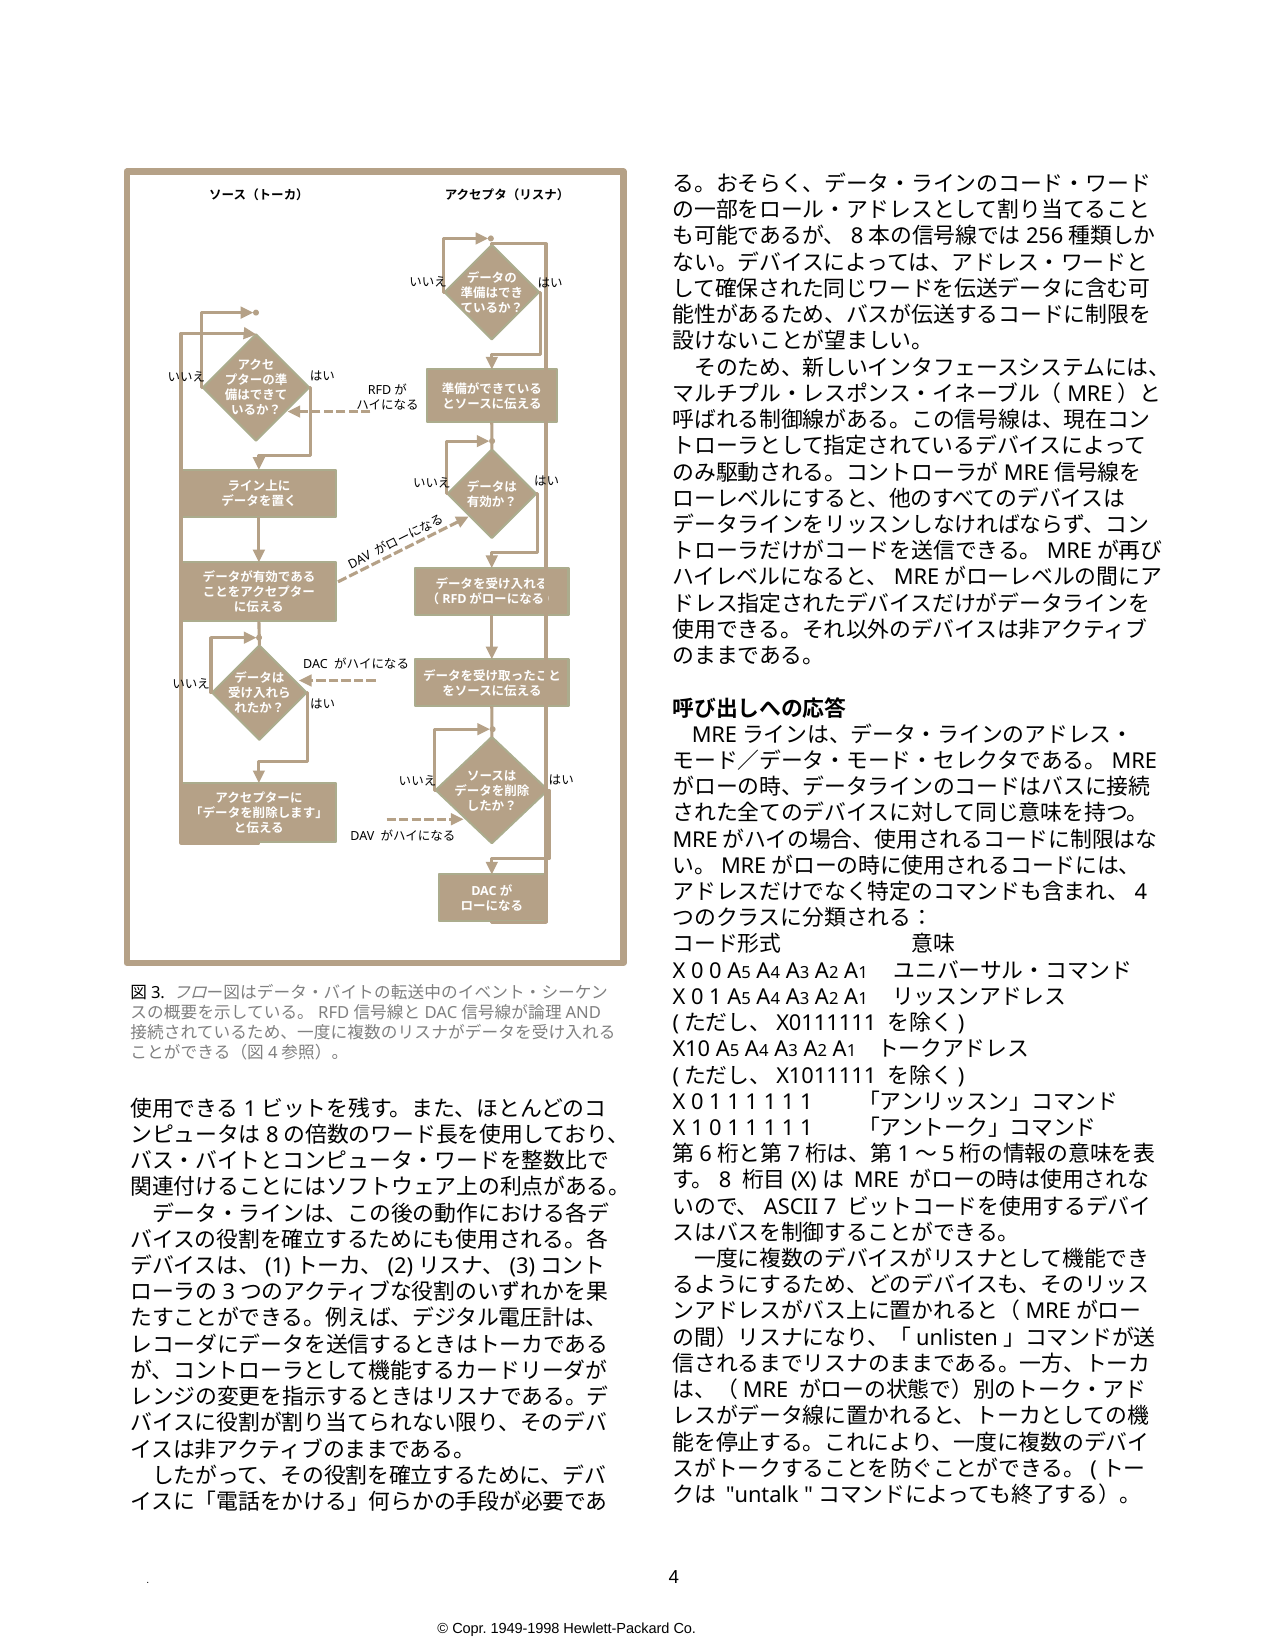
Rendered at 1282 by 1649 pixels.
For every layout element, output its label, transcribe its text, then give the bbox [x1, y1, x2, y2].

text_box . 4 [141, 1563, 1191, 1587]
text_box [326, 516, 469, 588]
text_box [444, 238, 489, 293]
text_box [211, 637, 257, 693]
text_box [491, 789, 549, 875]
text_box [125, 169, 626, 585]
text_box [491, 493, 537, 569]
text_box る。おそらく、データ・ラインのコード・ワード の一部をロール・アドレスとして割り当てることも可能であるが、8本の信号線では256種類しかない。デバイスによっては、アドレス・ワードとして確保された同じワードを伝送データに含む可能性があるため、バスが伝送するコードに制限を設けないことが望ましい。 そのため、新しいインタフェースシステムには、マルチプル・レスポンス・イネーブル（MRE）と呼ばれる制御線がある。この信号線は、現在コントローラとして指定されているデバイスによってのみ駆動される。コントローラがMRE信号線をローレベルにすると、他のすべてのデバイスはデータラインをリッスンしなければならず、コントローラだけがコードを送信できる。MREが再びハイレベルになると、MREがローレベルの間にアドレス指定されたデバイスだけがデータラインを使用できる。それ以外のデバイスは非アクティブのままである。 呼び出しへの応答 MREラインは、データ・ラインのアドレス・モード／データ・モード・セレクタである。MREがローの時、データラインのコードはバスに接続された全てのデバイスに対して同じ意味を持つ。MREがハイの場合、使用されるコードに制限はない。MREがローの時に使用されるコードには、アドレスだけでなく特定のコマンドも含まれ、4つのクラスに分類される： コード形式 意味 X 0 0 A5 A4 A3 A2 A1 ユニバーサル・コマンド X 0 1 A5 A4 A3 A2 A1 リッスンアドレス (ただし、X0111111 を除く) X10 A5 A4 A3 A2 A1 トークアドレス (ただし、X1011111 を除く) X 0 1 1 1 1 1 1 「アンリッスン」コマンド X 1 0 1 1 1 1 1 「アントーク」コマンド 第6桁と第7桁は、第1～5桁の情報の意味を表す。8 桁目(X)は MRE がローの時は使用されないので、ASCII 7 ビットコードを使用するデバイスはバスを制御することができる。 一度に複数のデバイスがリスナとして機能できるようにするため、どのデバイスも、そのリッスンアドレスがバス上に置かれると（MREがローの間）リスナになり、「unlisten」コマンドが送信されるまでリスナのままである。一方、トーカは、（MRE がローの状態で）別のトーク・アドレスがデータ線に置かれると、トーカとしての機能を停止する。これにより、一度に複数のデバイスがトークすることを防ぐことができる。(トークは "untalk "コマンドによっても終了する）。 [656, 160, 1179, 1558]
footer © Copr. 1949-1998 Hewlett-Packard Co. [435, 1619, 702, 1649]
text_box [491, 291, 540, 370]
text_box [447, 440, 490, 494]
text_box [258, 387, 310, 470]
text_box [202, 312, 254, 388]
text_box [435, 728, 490, 791]
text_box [472, 582, 831, 586]
text_box 使用できる1ビットを残す。また、ほとんどのコンピュータは8の倍数のワード長を使用しており、バス・バイトとコンピュータ・ワードを整数比で関連付けることにはソフトウェア上の利点がある。 データ・ラインは、この後の動作における各デバイスの役割を確立するためにも使用される。各デバイスは、(1)トーカ、(2)リスナ、(3)コントローラの3つのアクティブな役割のいずれかを果たすことができる。例えば、デジタル電圧計は、レコーダにデータを送信するときはトーカであるが、コントローラとして機能するカードリーダがレンジの変更を指示するときはリスナである。デバイスに役割が割り当てられない限り、そのデバイスは非アクティブのままである。 したがって、その役割を確立するために、デバイスに「電話をかける」何らかの手段が必要であ [113, 1085, 637, 1567]
text_box 図3. フロー図はデータ・バイトの転送中のイベント・シーケンスの概要を示している。RFD信号線とDAC信号線が論理AND接続されているため、一度に複数のリスナがデータを受け入れることができる（図4参照）。 [113, 972, 637, 1077]
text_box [258, 692, 307, 784]
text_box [471, 586, 512, 590]
text_box [125, 594, 626, 965]
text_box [3, 586, 322, 590]
